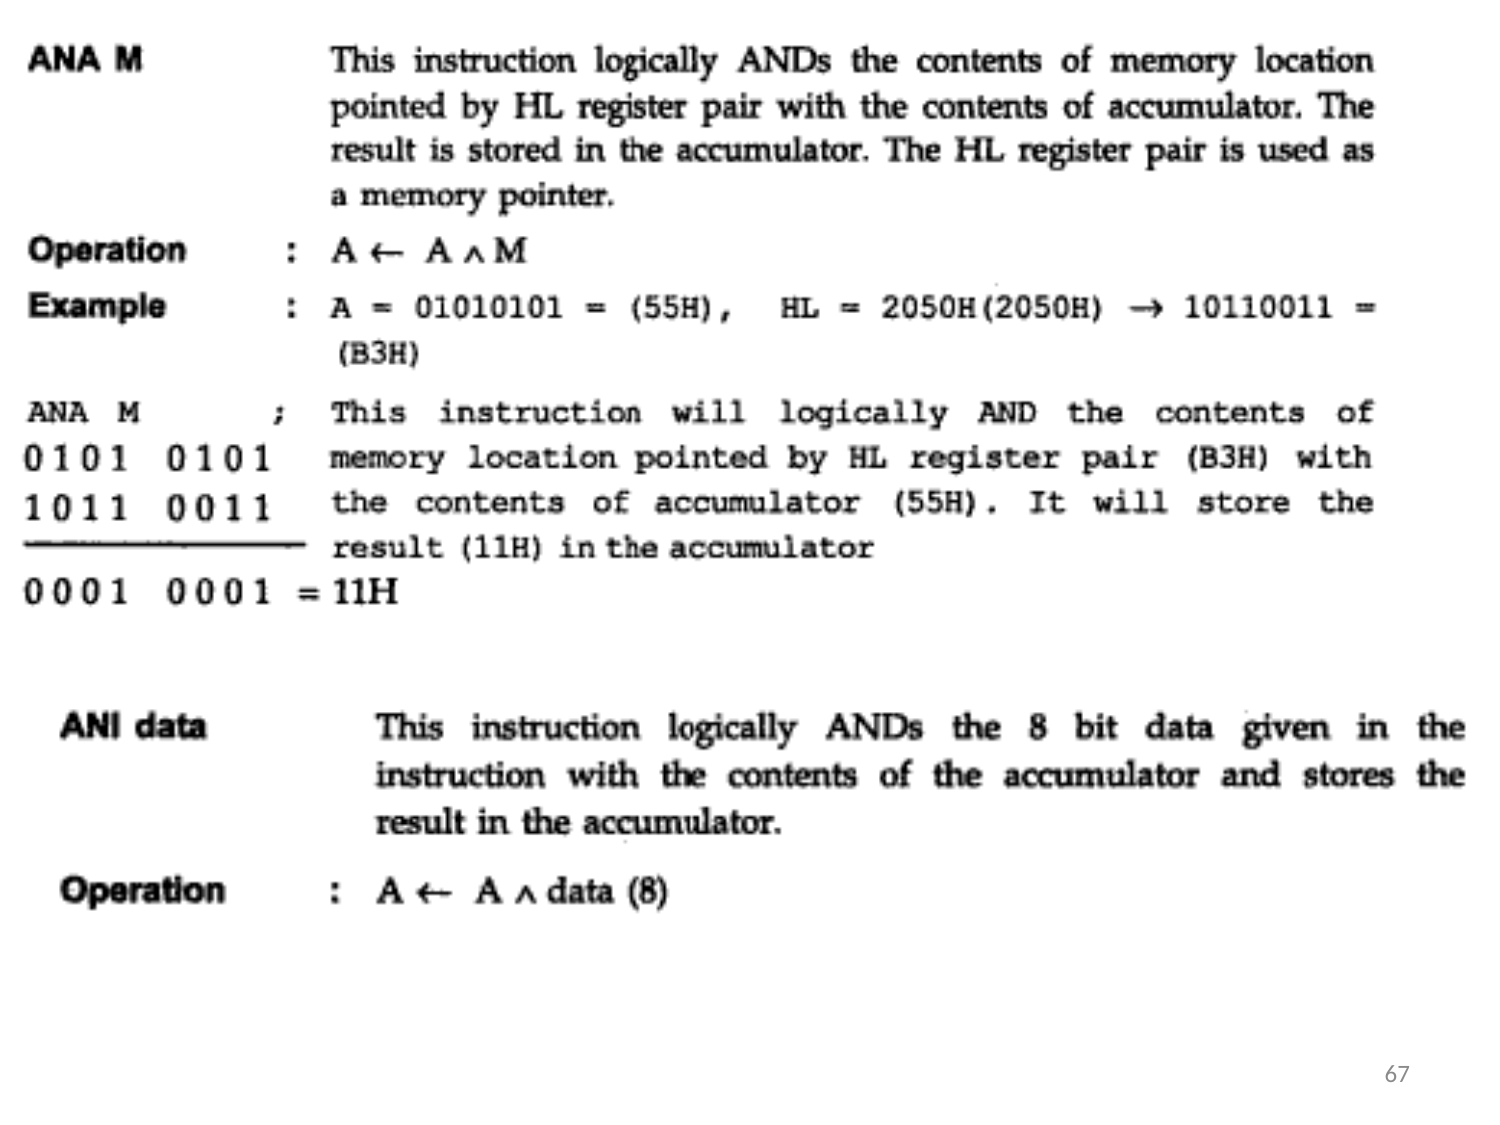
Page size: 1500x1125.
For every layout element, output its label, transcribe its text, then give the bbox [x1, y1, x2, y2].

picture [37, 699, 1500, 951]
picture [12, 27, 1401, 626]
slide_number 67 [1074, 1042, 1425, 1103]
